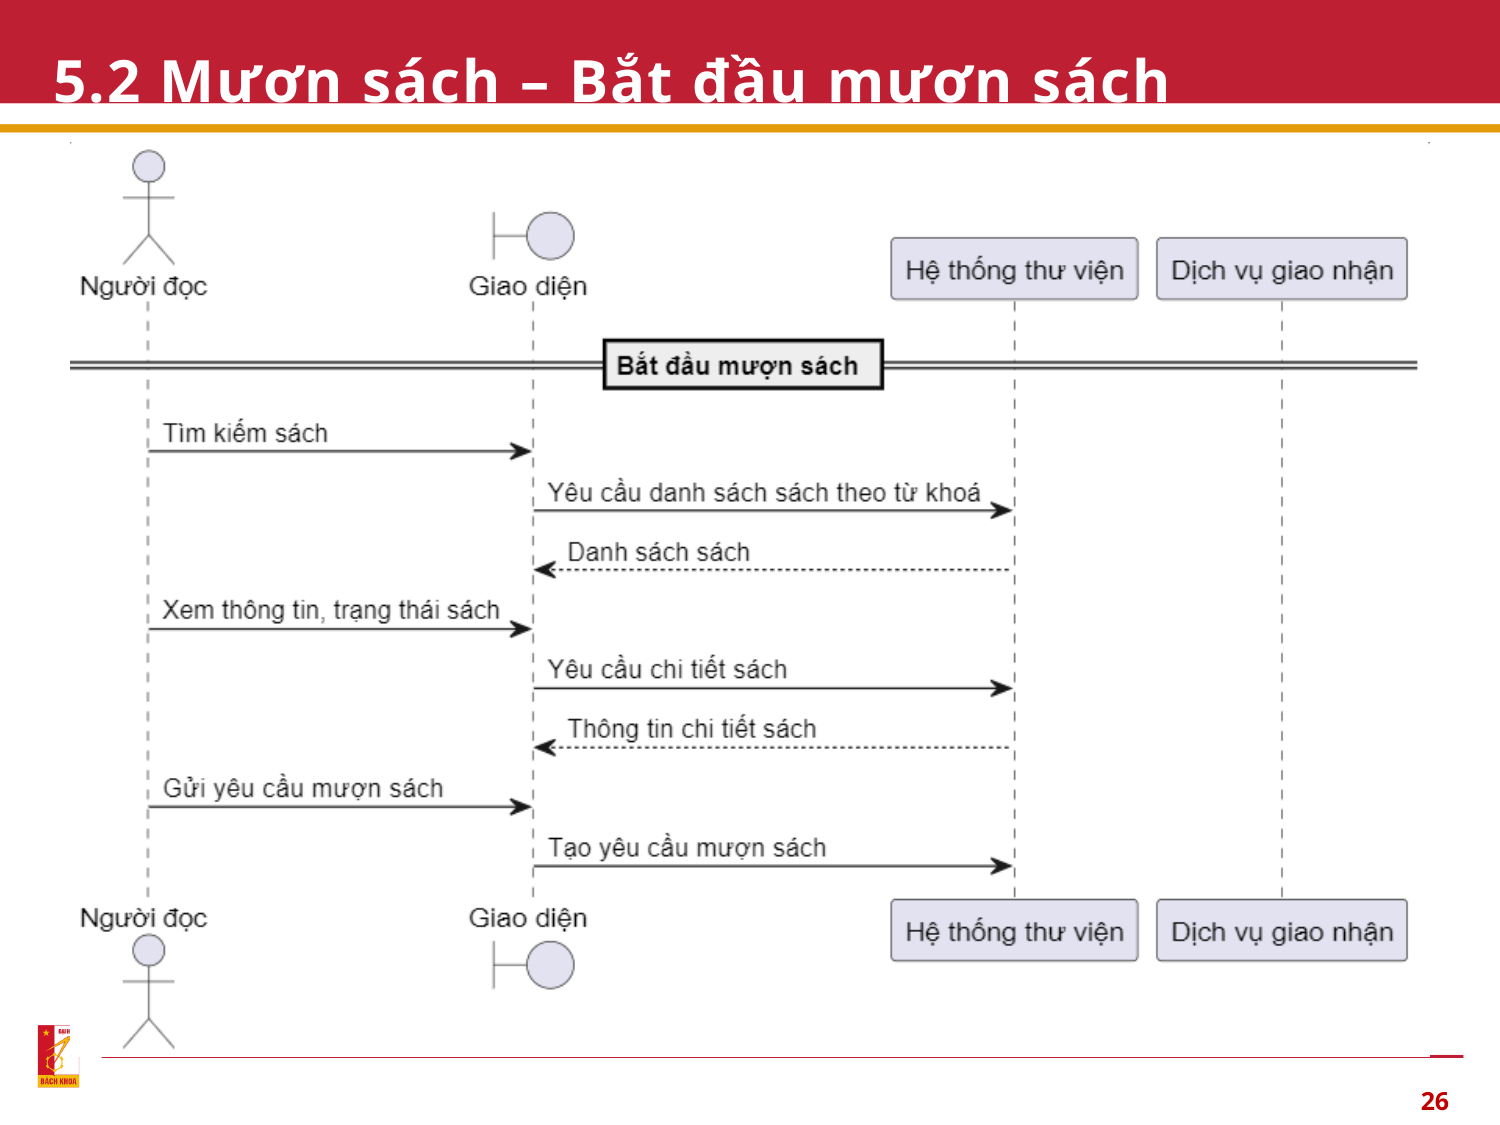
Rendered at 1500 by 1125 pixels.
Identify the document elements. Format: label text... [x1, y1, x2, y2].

title 5.2 Mượn sách – Bắt đầu mượn sách [38, 12, 1462, 87]
slide_number 26 [1126, 1078, 1464, 1125]
picture [0, 0, 1500, 1125]
